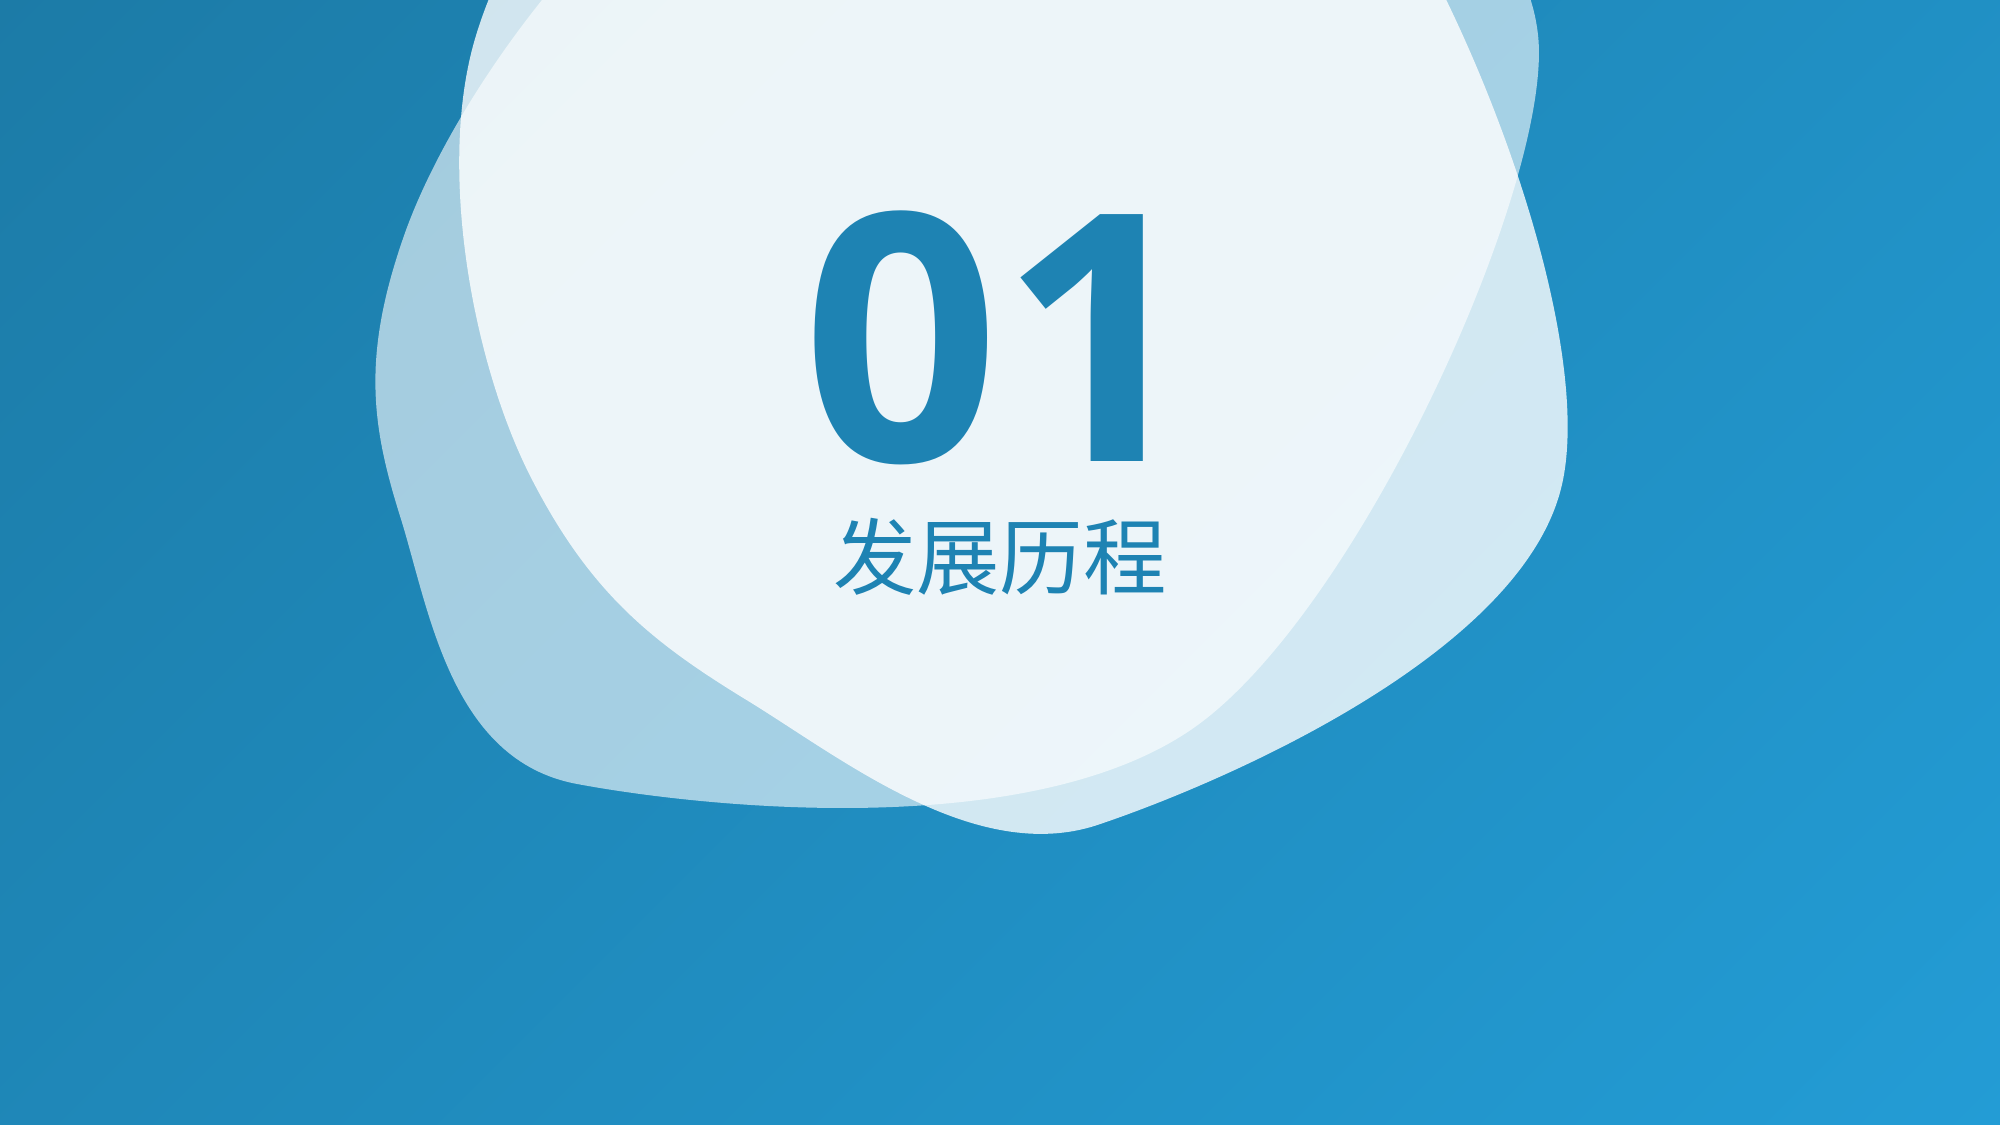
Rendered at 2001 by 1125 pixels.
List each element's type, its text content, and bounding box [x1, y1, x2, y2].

list 01 [761, 108, 1239, 497]
list 发展历程 [610, 497, 1389, 633]
